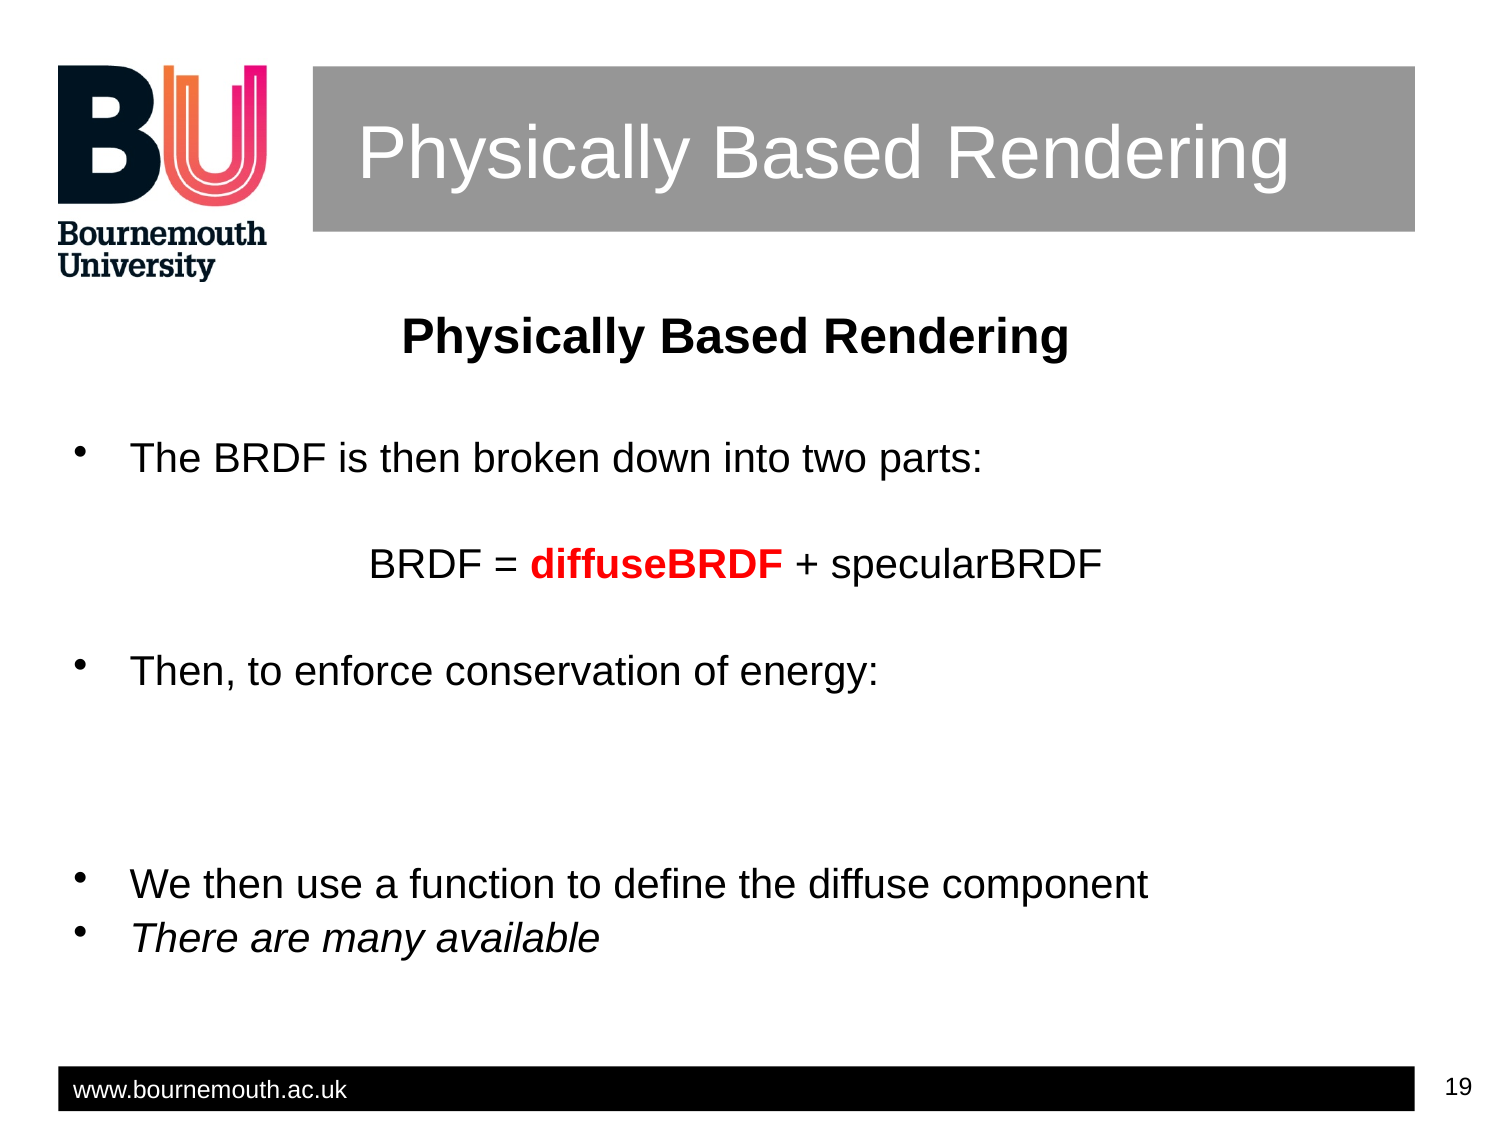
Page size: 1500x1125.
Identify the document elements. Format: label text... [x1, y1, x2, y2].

picture [58, 58, 274, 282]
title Physically Based Rendering [312, 66, 1416, 232]
